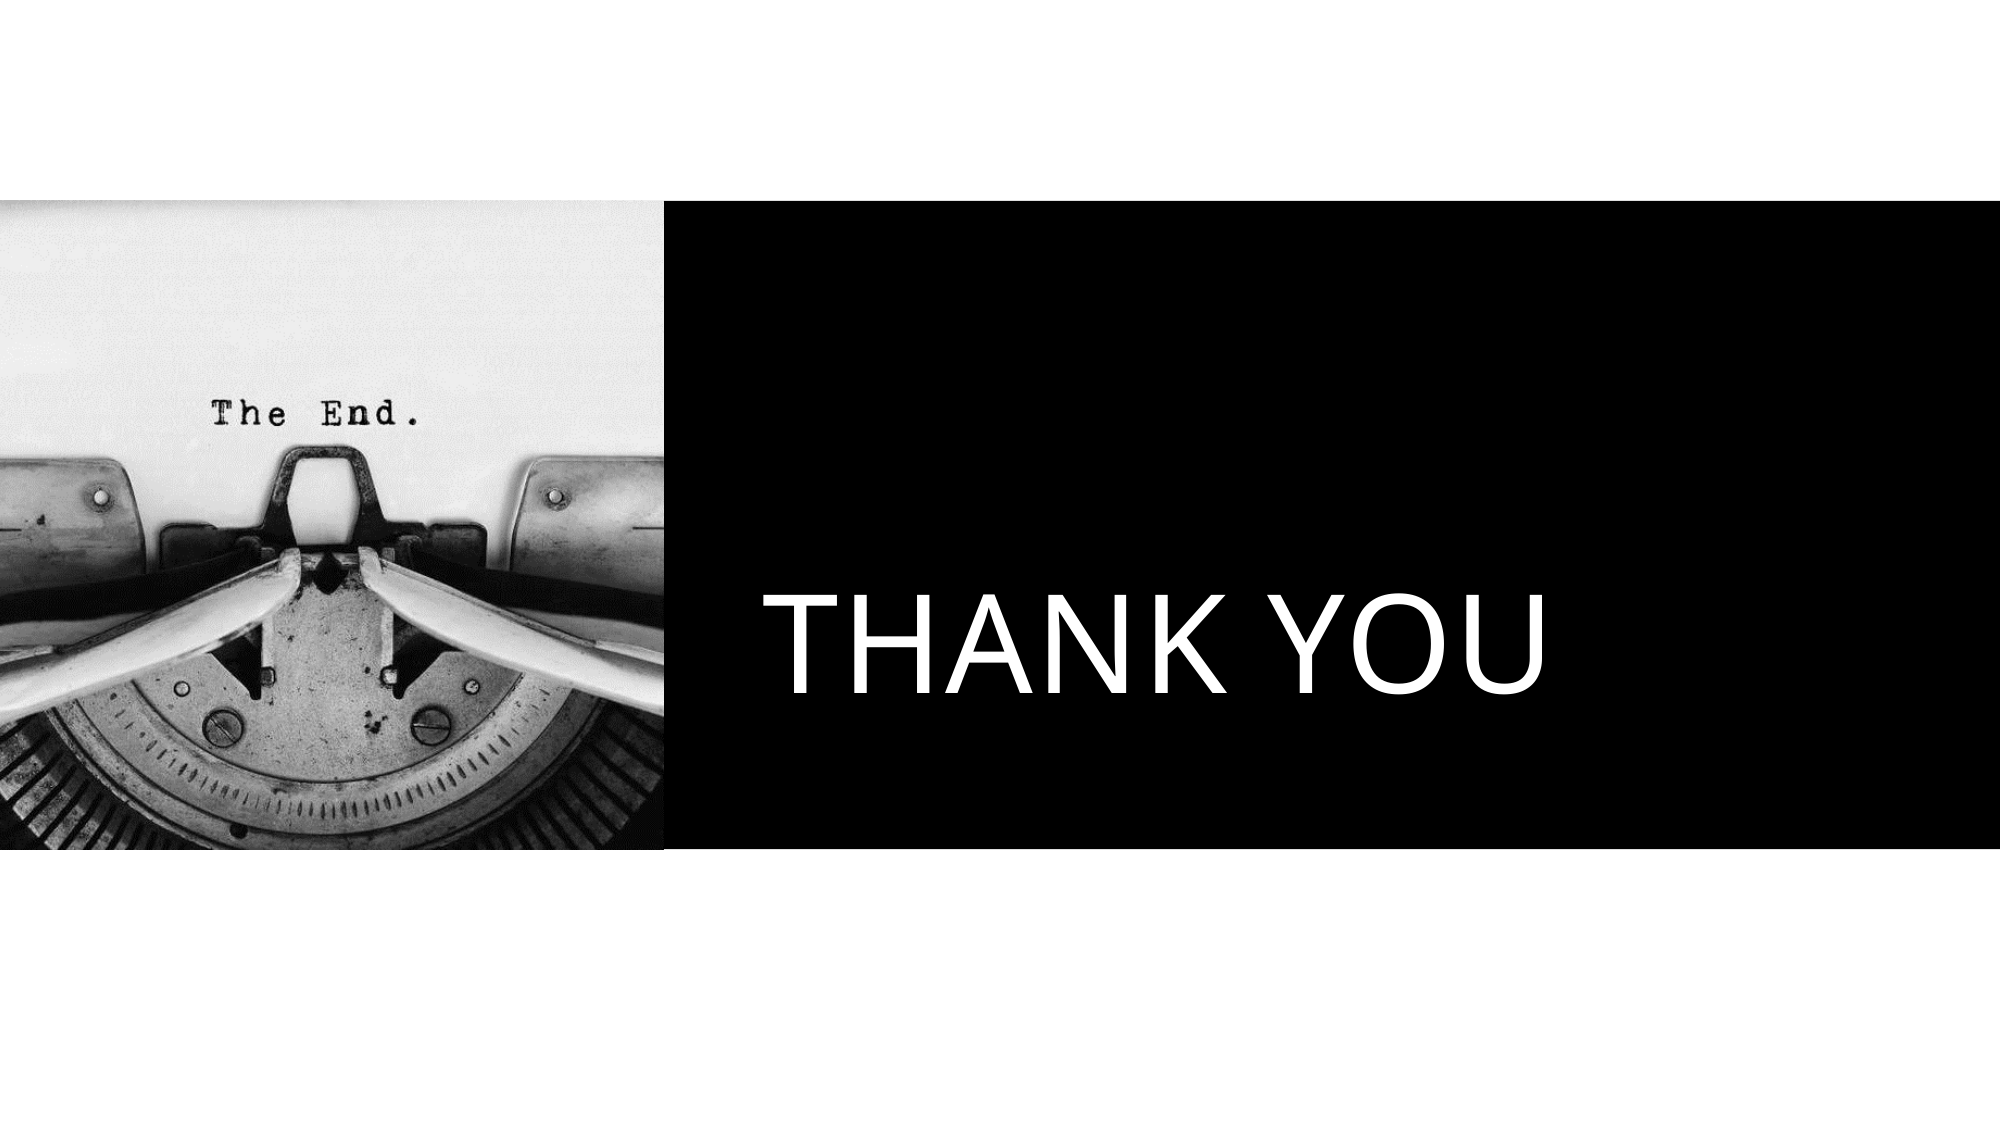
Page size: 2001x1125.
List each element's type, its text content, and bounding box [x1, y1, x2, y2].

picture [0, 200, 664, 850]
title THANK YOU [747, 498, 1918, 778]
